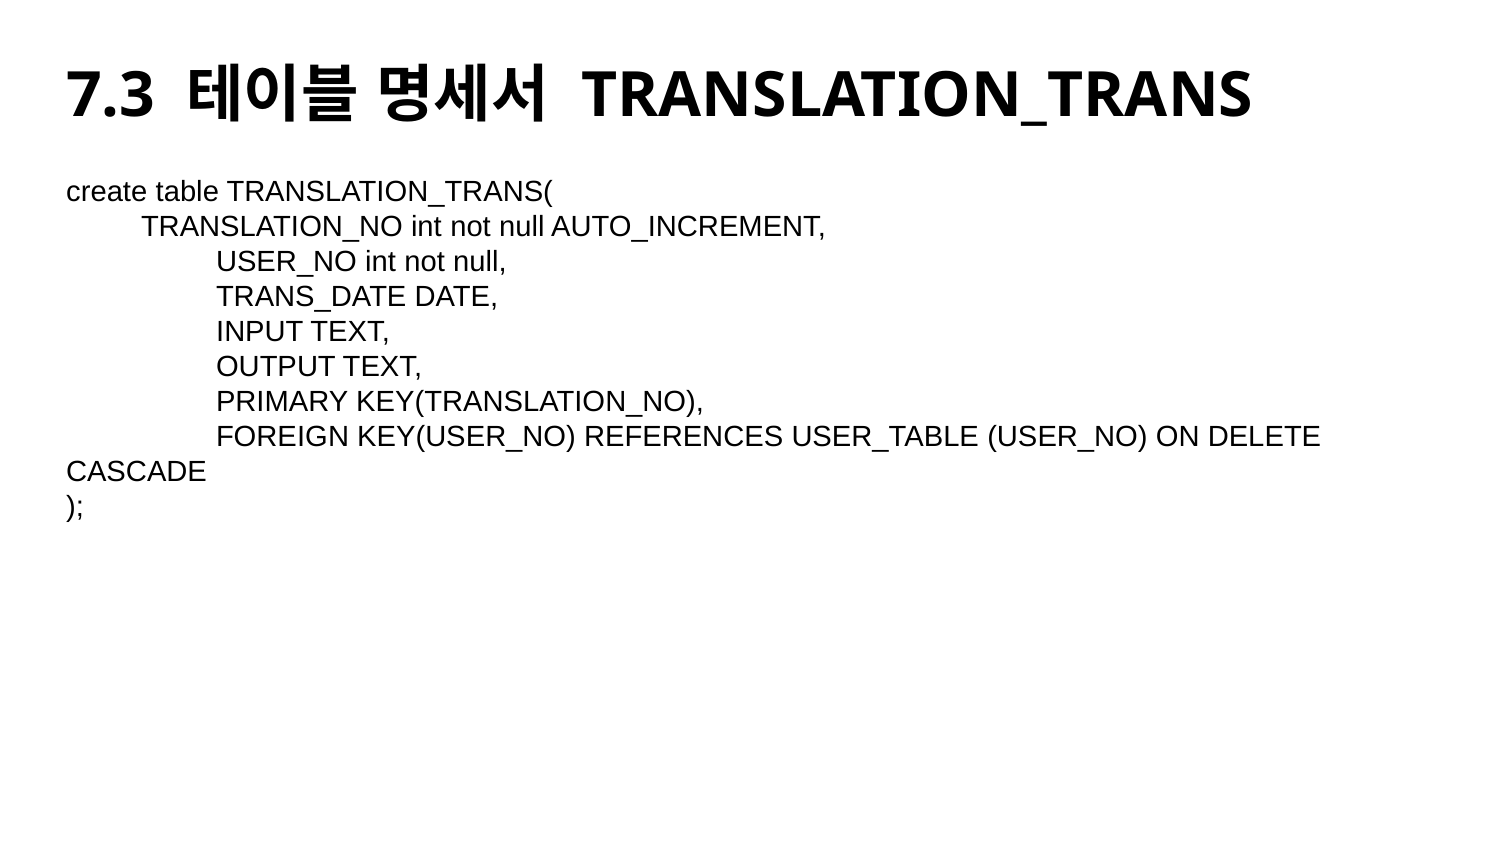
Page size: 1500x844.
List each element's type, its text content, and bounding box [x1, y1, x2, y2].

text_box create table TRANSLATION_TRANS( TRANSLATION_NO int not null AUTO_INCREMENT, USER_NO int not null, TRANS_DATE DATE, INPUT TEXT, OUTPUT TEXT, PRIMARY KEY(TRANSLATION_NO), FOREIGN KEY(USER_NO) REFERENCES USER_TABLE (USER_NO) ON DELETE CASCADE ); [51, 157, 1449, 572]
title 7.3 테이블 명세서 TRANSLATION_TRANS [51, 39, 1449, 134]
